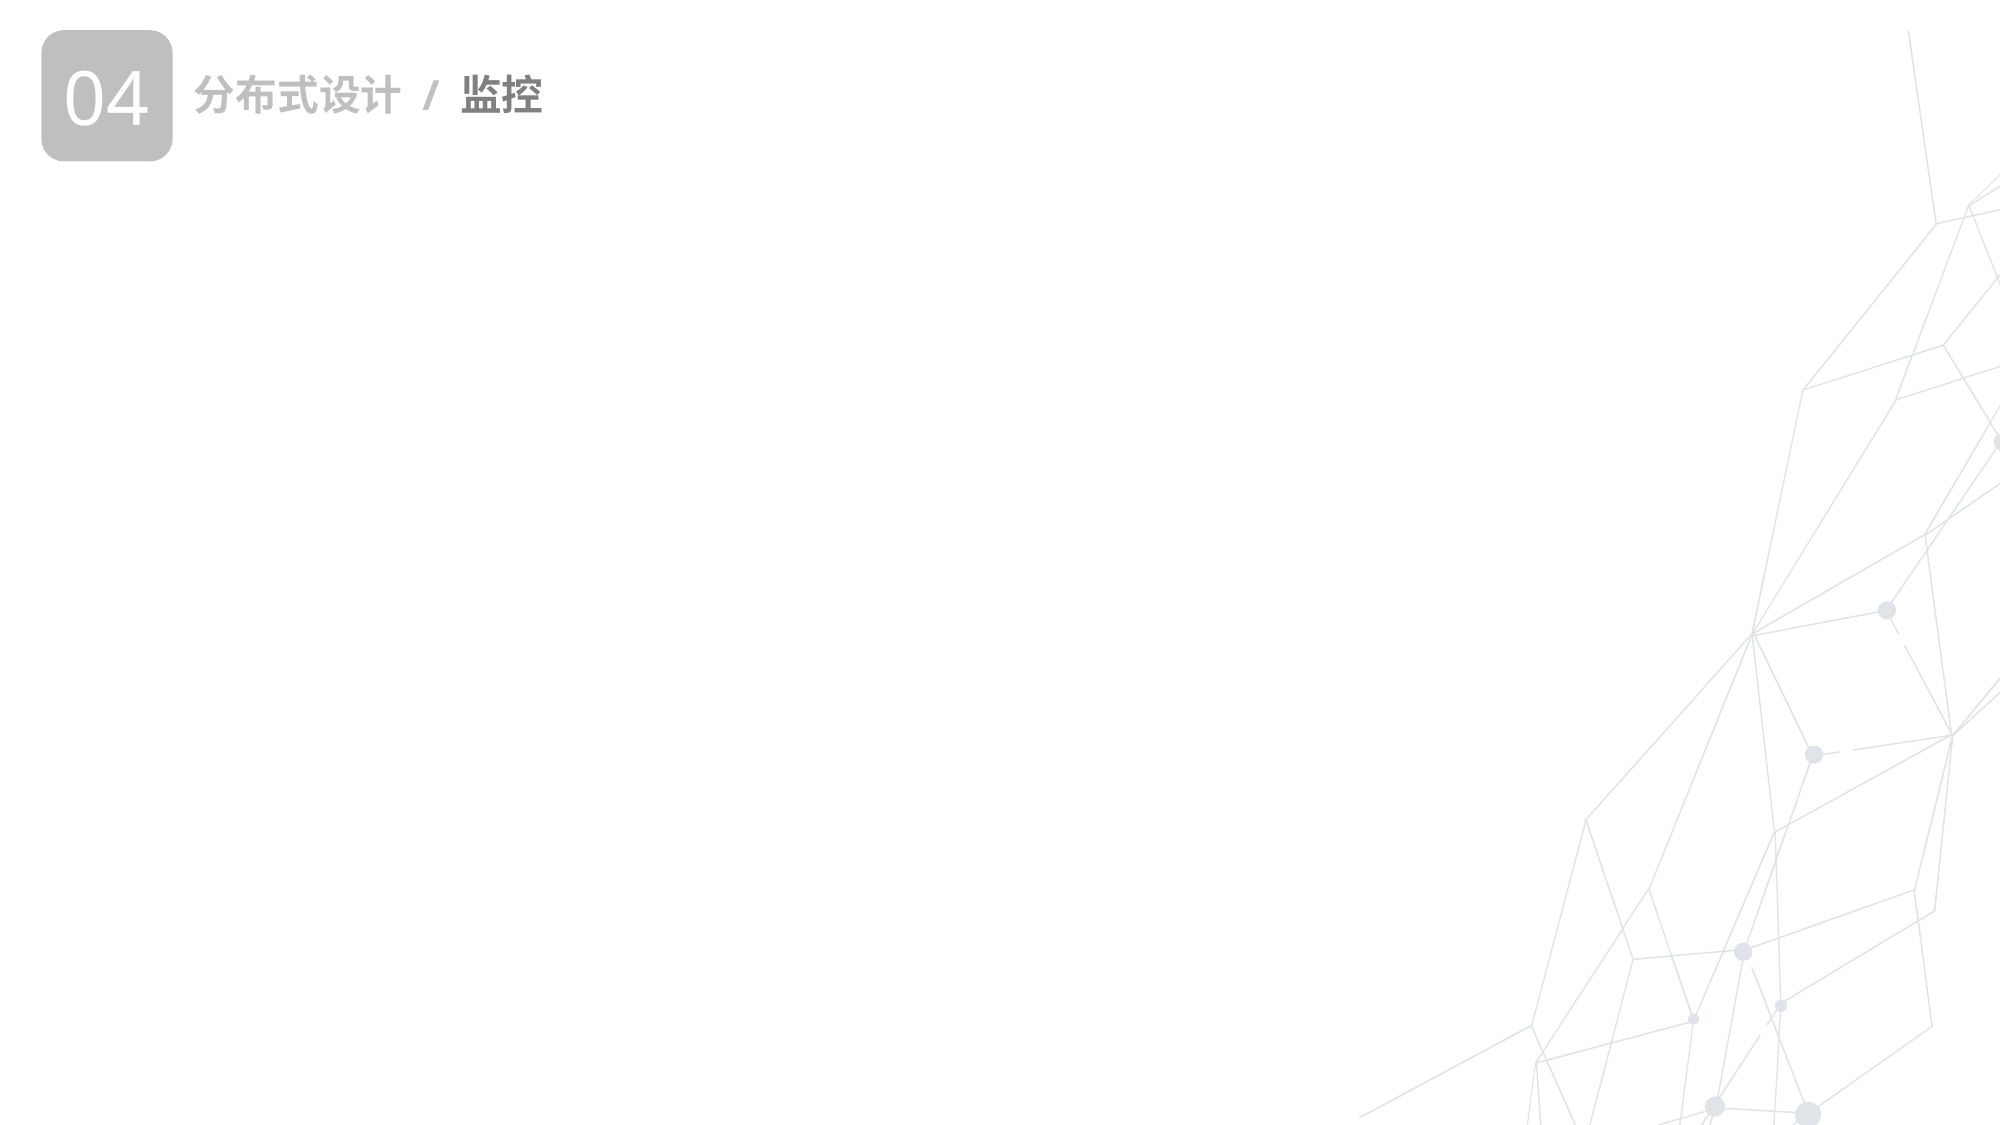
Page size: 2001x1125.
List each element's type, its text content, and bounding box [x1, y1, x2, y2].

text_box [1358, 30, 2000, 1125]
text_box 分布式设计 / 监控 [194, 35, 1346, 138]
text_box 04 [41, 30, 173, 162]
